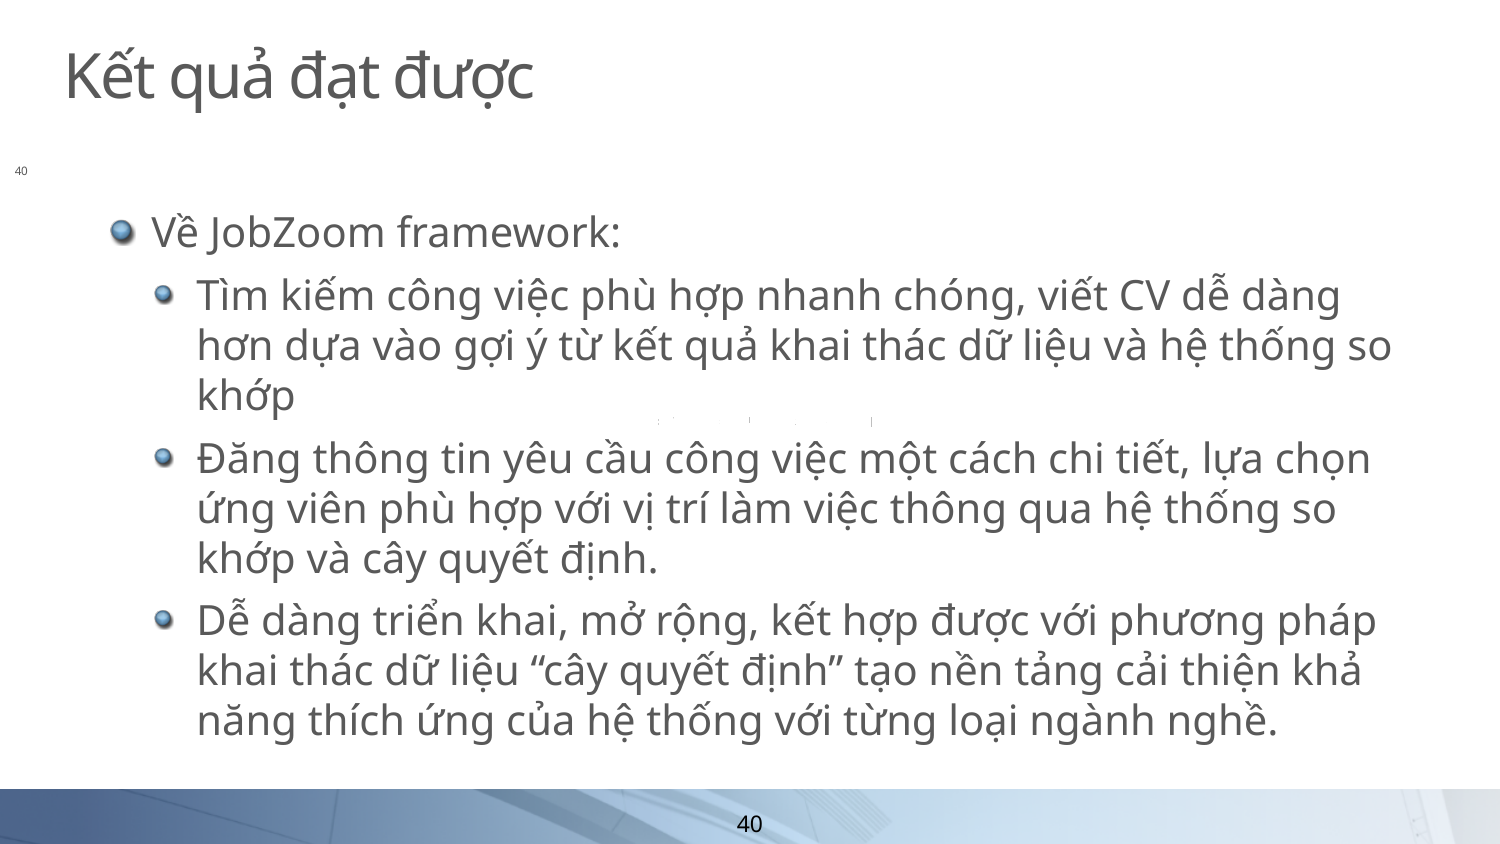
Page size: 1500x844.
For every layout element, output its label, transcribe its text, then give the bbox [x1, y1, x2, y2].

slide_number 40 [0, 156, 88, 187]
picture [151, 282, 174, 305]
picture [106, 216, 136, 246]
picture [0, 789, 1500, 844]
picture [151, 445, 174, 468]
list Về JobZoom framework: Tìm kiếm công việc phù hợp nhanh chóng, viết CV dễ dàng hơn dựa vào gợi ý từ kết quả khai thác dữ liệu và hệ thống so khớp Đăng thông tin yêu cầu công việc một cách chi tiết, lựa chọn ứng viên phù hợp với vị trí làm việc thông qua hệ thống so khớp và cây quyết định. Dễ dàng triển khai, mở rộng, kết hợp được với phương pháp khai thác dữ liệu “cây quyết định” tạo nền tảng cải thiện khả năng thích ứng của hệ thống với từng loại ngành nghề. [106, 206, 1407, 762]
picture [151, 607, 174, 630]
title Kết quả đạt được [63, 44, 1436, 113]
